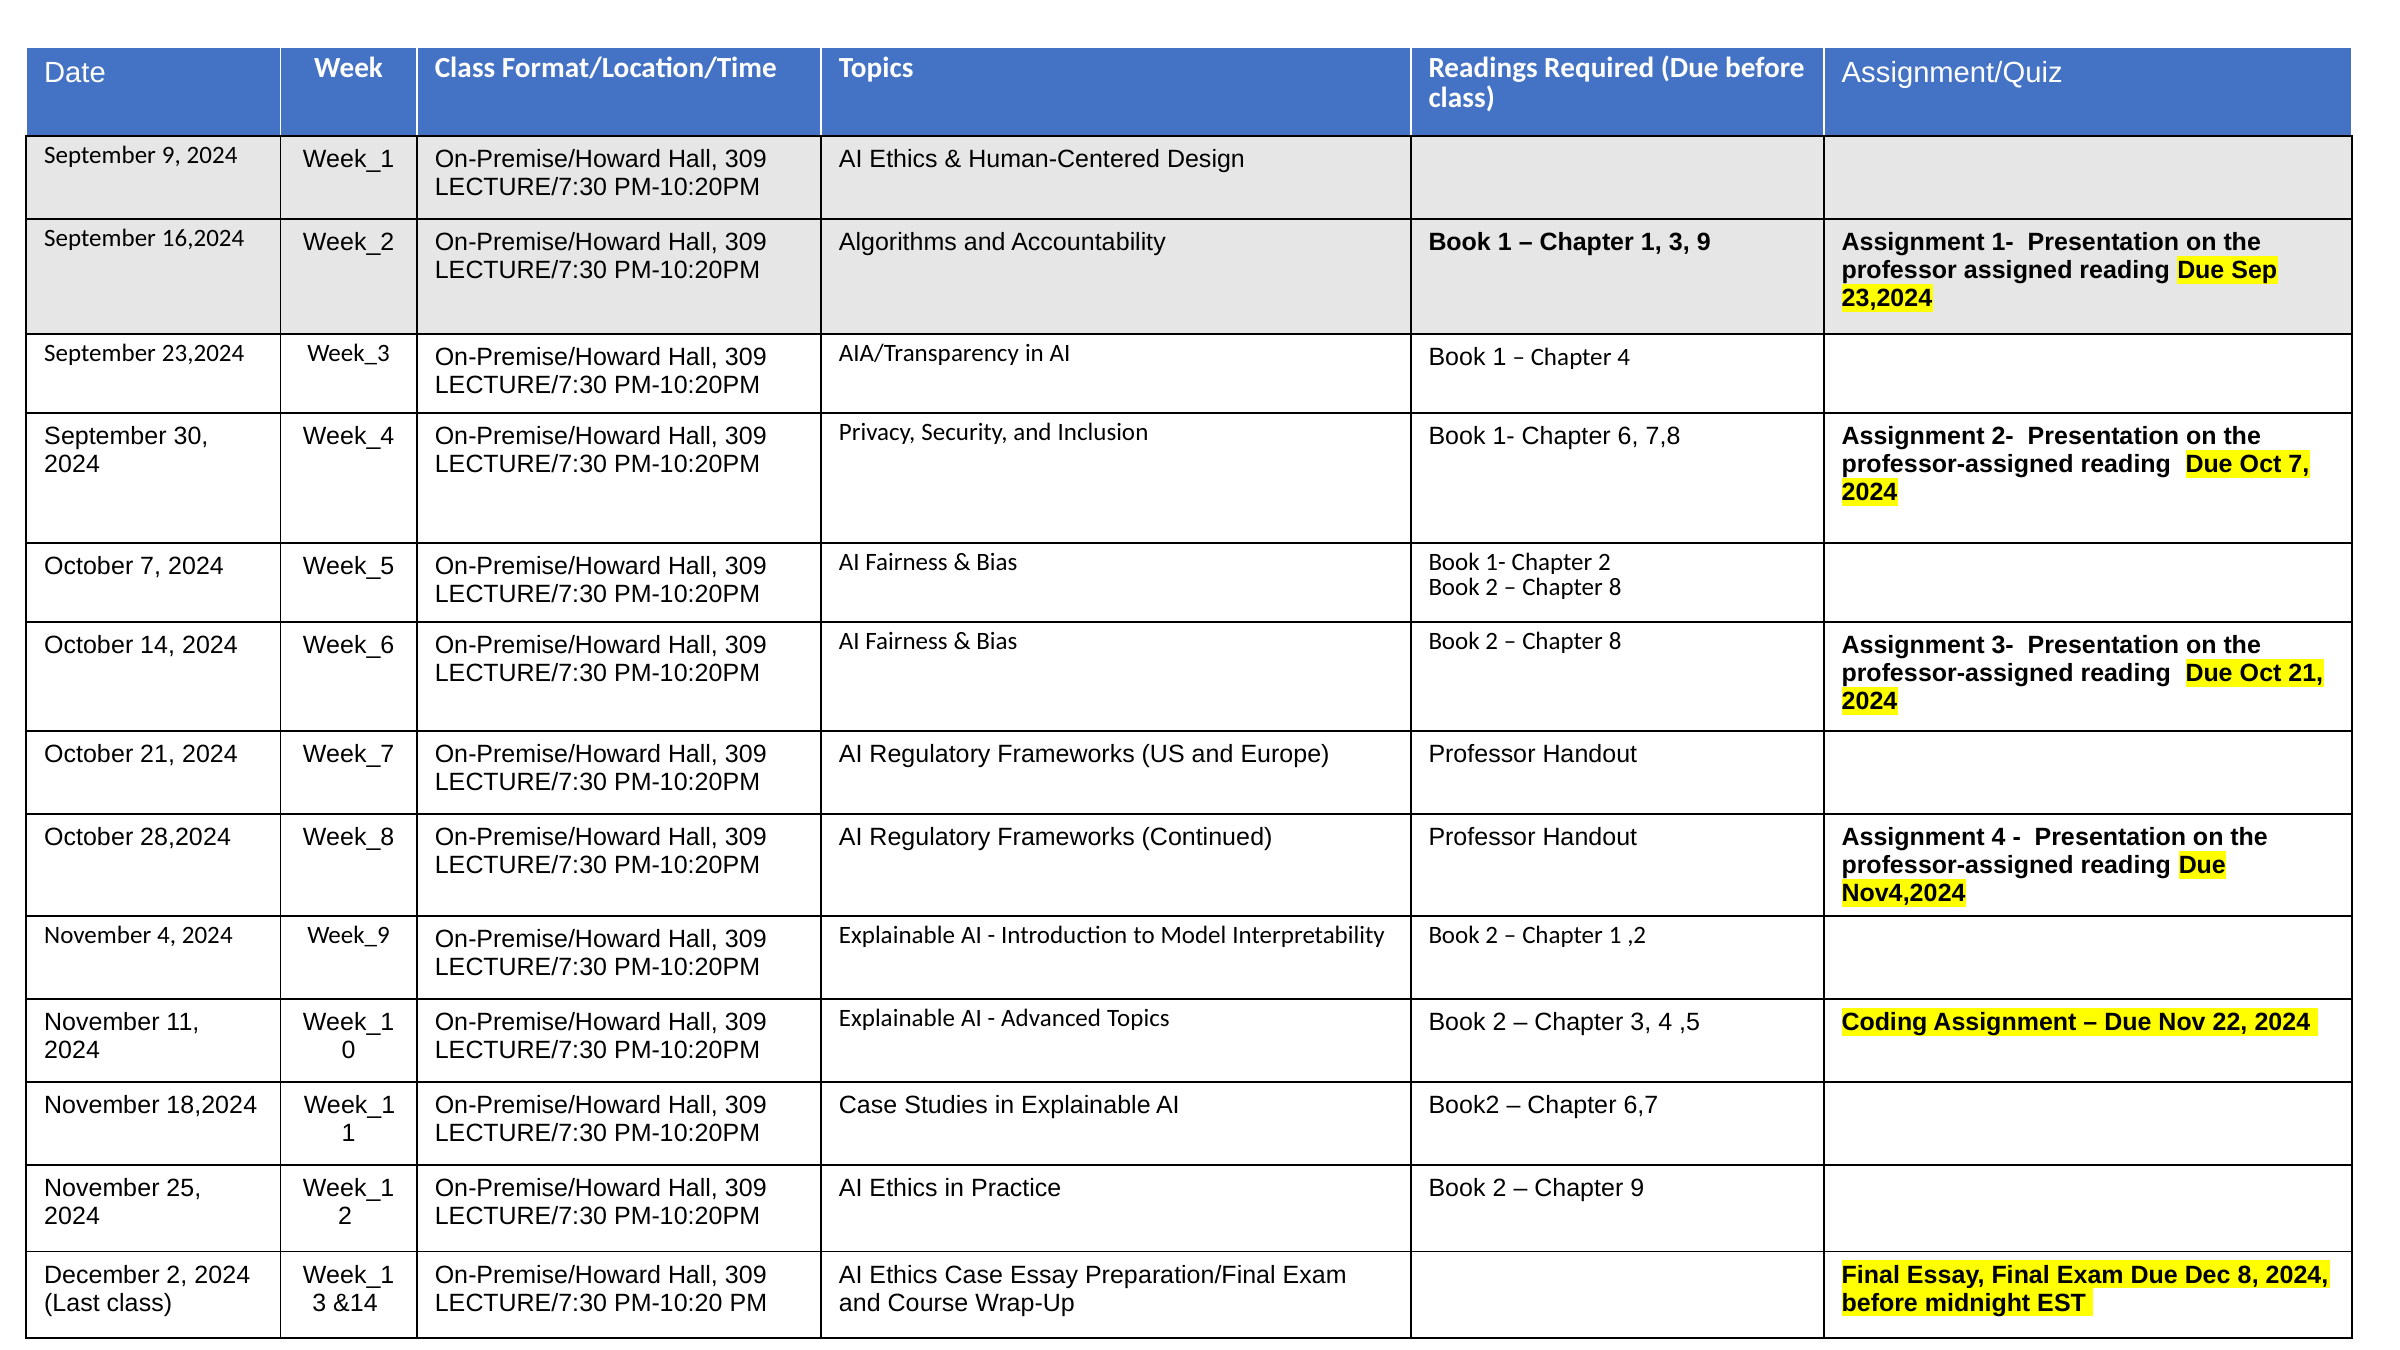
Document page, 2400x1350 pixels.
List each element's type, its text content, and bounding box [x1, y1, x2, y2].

table_cell On-Premise/Howard Hall, 309 LECTURE/7:30 PM-10:20PM [418, 1000, 820, 1081]
table_cell November 11, 2024 [27, 1000, 280, 1081]
table_cell On-Premise/Howard Hall, 309 LECTURE/7:30 PM-10:20PM [418, 1083, 820, 1164]
table_cell September 16,2024 [27, 220, 280, 333]
table_cell Week_9 [281, 917, 416, 998]
table_cell October 28,2024 [27, 815, 280, 915]
table_cell [1825, 137, 2351, 218]
table_cell September 30, 2024 [27, 414, 280, 542]
table_cell November 4, 2024 [27, 917, 280, 998]
table_cell On-Premise/Howard Hall, 309 LECTURE/7:30 PM-10:20PM [418, 917, 820, 998]
table_cell Week_11 [281, 1083, 416, 1164]
table_cell [1825, 732, 2351, 813]
table_cell Book 1 – Chapter 4 [1412, 335, 1823, 412]
table_header Assignment/Quiz [1825, 48, 2351, 135]
table_cell Week_2 [281, 220, 416, 333]
table_cell Week_1 [281, 137, 416, 218]
table_cell Explainable AI - Advanced Topics [822, 1000, 1410, 1081]
table_cell On-Premise/Howard Hall, 309 LECTURE/7:30 PM-10:20PM [418, 623, 820, 730]
table_cell Case Studies in Explainable AI [822, 1083, 1410, 1164]
table_cell Book 1- Chapter 6, 7,8 [1412, 414, 1823, 542]
table_cell Week_3 [281, 335, 416, 412]
table_cell [1825, 917, 2351, 998]
table_cell AI Ethics & Human-Centered Design [822, 137, 1410, 218]
table_header Week [281, 48, 416, 135]
table_cell On-Premise/Howard Hall, 309 LECTURE/7:30 PM-10:20PM [418, 220, 820, 333]
table_cell Assignment 2- Presentation on the professor-assigned reading Due Oct 7, 2024 [1825, 414, 2351, 542]
table_cell Week_8 [281, 815, 416, 915]
table_cell Book 2 – Chapter 1 ,2 [1412, 917, 1823, 998]
table_cell AI Fairness & Bias [822, 544, 1410, 621]
table_cell AI Regulatory Frameworks (Continued) [822, 815, 1410, 915]
table_cell AIA/Transparency in AI [822, 335, 1410, 412]
table_header Date [27, 48, 280, 135]
table_cell [1825, 1166, 2351, 1251]
table_cell Week_7 [281, 732, 416, 813]
table_cell Assignment 1- Presentation on the professor assigned reading Due Sep 23,2024 [1825, 220, 2351, 333]
table_cell On-Premise/Howard Hall, 309 LECTURE/7:30 PM-10:20PM [418, 414, 820, 542]
table_cell Coding Assignment – Due Nov 22, 2024 [1825, 1000, 2351, 1081]
table_cell On-Premise/Howard Hall, 309 LECTURE/7:30 PM-10:20PM [418, 137, 820, 218]
table_cell November 25, 2024 [27, 1166, 280, 1251]
table_cell Professor Handout [1412, 732, 1823, 813]
table_cell On-Premise/Howard Hall, 309 LECTURE/7:30 PM-10:20PM [418, 335, 820, 412]
table_cell Week_5 [281, 544, 416, 621]
table_cell October 21, 2024 [27, 732, 280, 813]
table_cell AI Ethics in Practice [822, 1166, 1410, 1251]
table_cell Week_10 [281, 1000, 416, 1081]
table_cell Assignment 4 - Presentation on the professor-assigned reading Due Nov4,2024 [1825, 815, 2351, 915]
table_header Class Format/Location/Time [418, 48, 820, 135]
table_cell Assignment 3- Presentation on the professor-assigned reading Due Oct 21, 2024 [1825, 623, 2351, 730]
table_cell October 14, 2024 [27, 623, 280, 730]
table_cell On-Premise/Howard Hall, 309 LECTURE/7:30 PM-10:20PM [418, 544, 820, 621]
table_cell On-Premise/Howard Hall, 309 LECTURE/7:30 PM-10:20PM [418, 732, 820, 813]
table_cell Algorithms and Accountability [822, 220, 1410, 333]
table_cell Week_12 [281, 1166, 416, 1251]
table_header Topics [822, 48, 1410, 135]
table_cell December 2, 2024 (Last class) [27, 1252, 280, 1337]
table_cell Week_13 &14 [281, 1252, 416, 1337]
table_cell September 23,2024 [27, 335, 280, 412]
table_cell October 7, 2024 [27, 544, 280, 621]
table_cell [1412, 137, 1823, 218]
table_cell September 9, 2024 [27, 137, 280, 218]
table_cell Week_4 [281, 414, 416, 542]
table_cell Book 2 – Chapter 3, 4 ,5 [1412, 1000, 1823, 1081]
table_cell Final Essay, Final Exam Due Dec 8, 2024, before midnight EST [1825, 1252, 2351, 1337]
table_cell On-Premise/Howard Hall, 309 LECTURE/7:30 PM-10:20PM [418, 1166, 820, 1251]
table_cell Book 2 – Chapter 8 [1412, 623, 1823, 730]
table_cell Professor Handout [1412, 815, 1823, 915]
table_cell [1825, 335, 2351, 412]
table_cell AI Ethics Case Essay Preparation/Final Exam and Course Wrap-Up [822, 1252, 1410, 1337]
table_cell Book 2 – Chapter 9 [1412, 1166, 1823, 1251]
table_cell Book2 – Chapter 6,7 [1412, 1083, 1823, 1164]
table_cell [1825, 544, 2351, 621]
table_cell November 18,2024 [27, 1083, 280, 1164]
table_cell Explainable AI - Introduction to Model Interpretability [822, 917, 1410, 998]
table_cell [1412, 1252, 1823, 1337]
table_cell On-Premise/Howard Hall, 309 LECTURE/7:30 PM-10:20 PM [418, 1252, 820, 1337]
table_cell Book 1 – Chapter 1, 3, 9 [1412, 220, 1823, 333]
table_cell AI Fairness & Bias [822, 623, 1410, 730]
table_header Readings Required (Due before class) [1412, 48, 1823, 135]
table_cell AI Regulatory Frameworks (US and Europe) [822, 732, 1410, 813]
table_cell Privacy, Security, and Inclusion [822, 414, 1410, 542]
table_cell [1825, 1083, 2351, 1164]
table_cell Book 1- Chapter 2 Book 2 – Chapter 8 [1412, 544, 1823, 621]
table_cell On-Premise/Howard Hall, 309 LECTURE/7:30 PM-10:20PM [418, 815, 820, 915]
table_cell Week_6 [281, 623, 416, 730]
